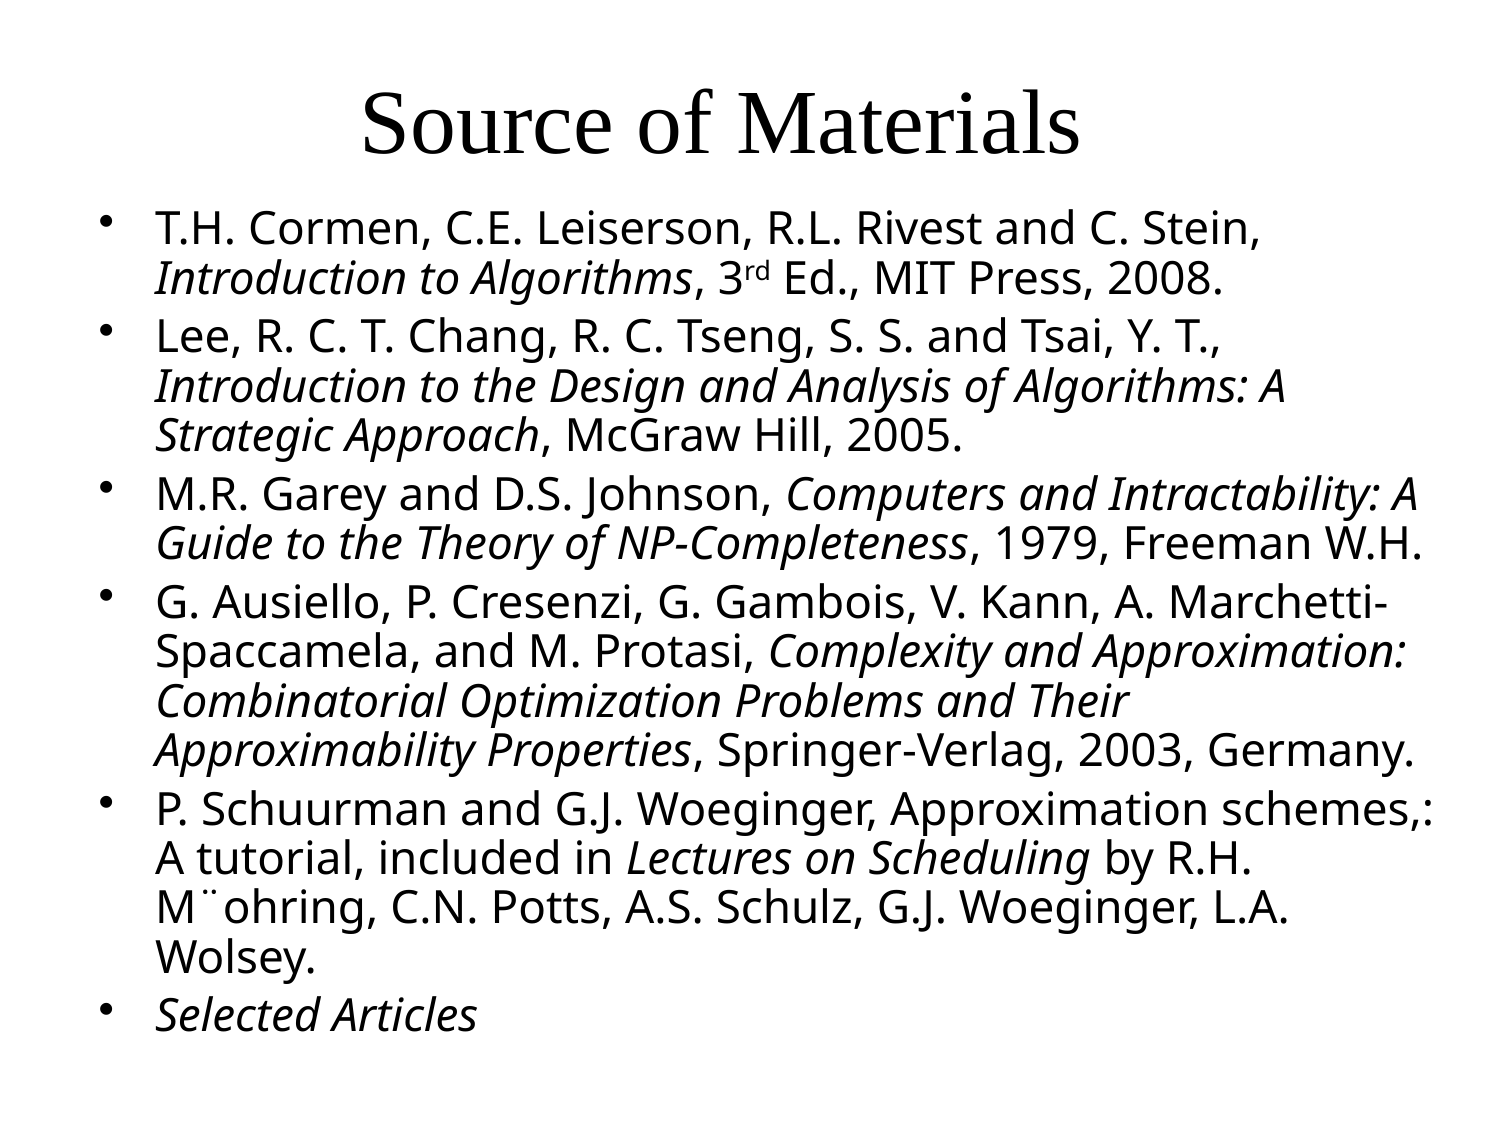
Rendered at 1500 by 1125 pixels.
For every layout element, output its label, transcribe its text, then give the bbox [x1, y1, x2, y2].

list T.H. Cormen, C.E. Leiserson, R.L. Rivest and C. Stein, Introduction to Algorithms, 3rd Ed., MIT Press, 2008. Lee, R. C. T. Chang, R. C. Tseng, S. S. and Tsai, Y. T., Introduction to the Design and Analysis of Algorithms: A Strategic Approach, McGraw Hill, 2005. M.R. Garey and D.S. Johnson, Computers and Intractability: A Guide to the Theory of NP-Completeness, 1979, Freeman W.H. G. Ausiello, P. Cresenzi, G. Gambois, V. Kann, A. Marchetti-Spaccamela, and M. Protasi, Complexity and Approximation: Combinatorial Optimization Problems and Their Approximability Properties, Springer-Verlag, 2003, Germany. P. Schuurman and G.J. Woeginger, Approximation schemes,: A tutorial, included in Lectures on Scheduling by R.H. M¨ohring, C.N. Potts, A.S. Schulz, G.J. Woeginger, L.A. Wolsey. Selected Articles [83, 197, 1461, 972]
title Source of Materials [92, 30, 1350, 197]
